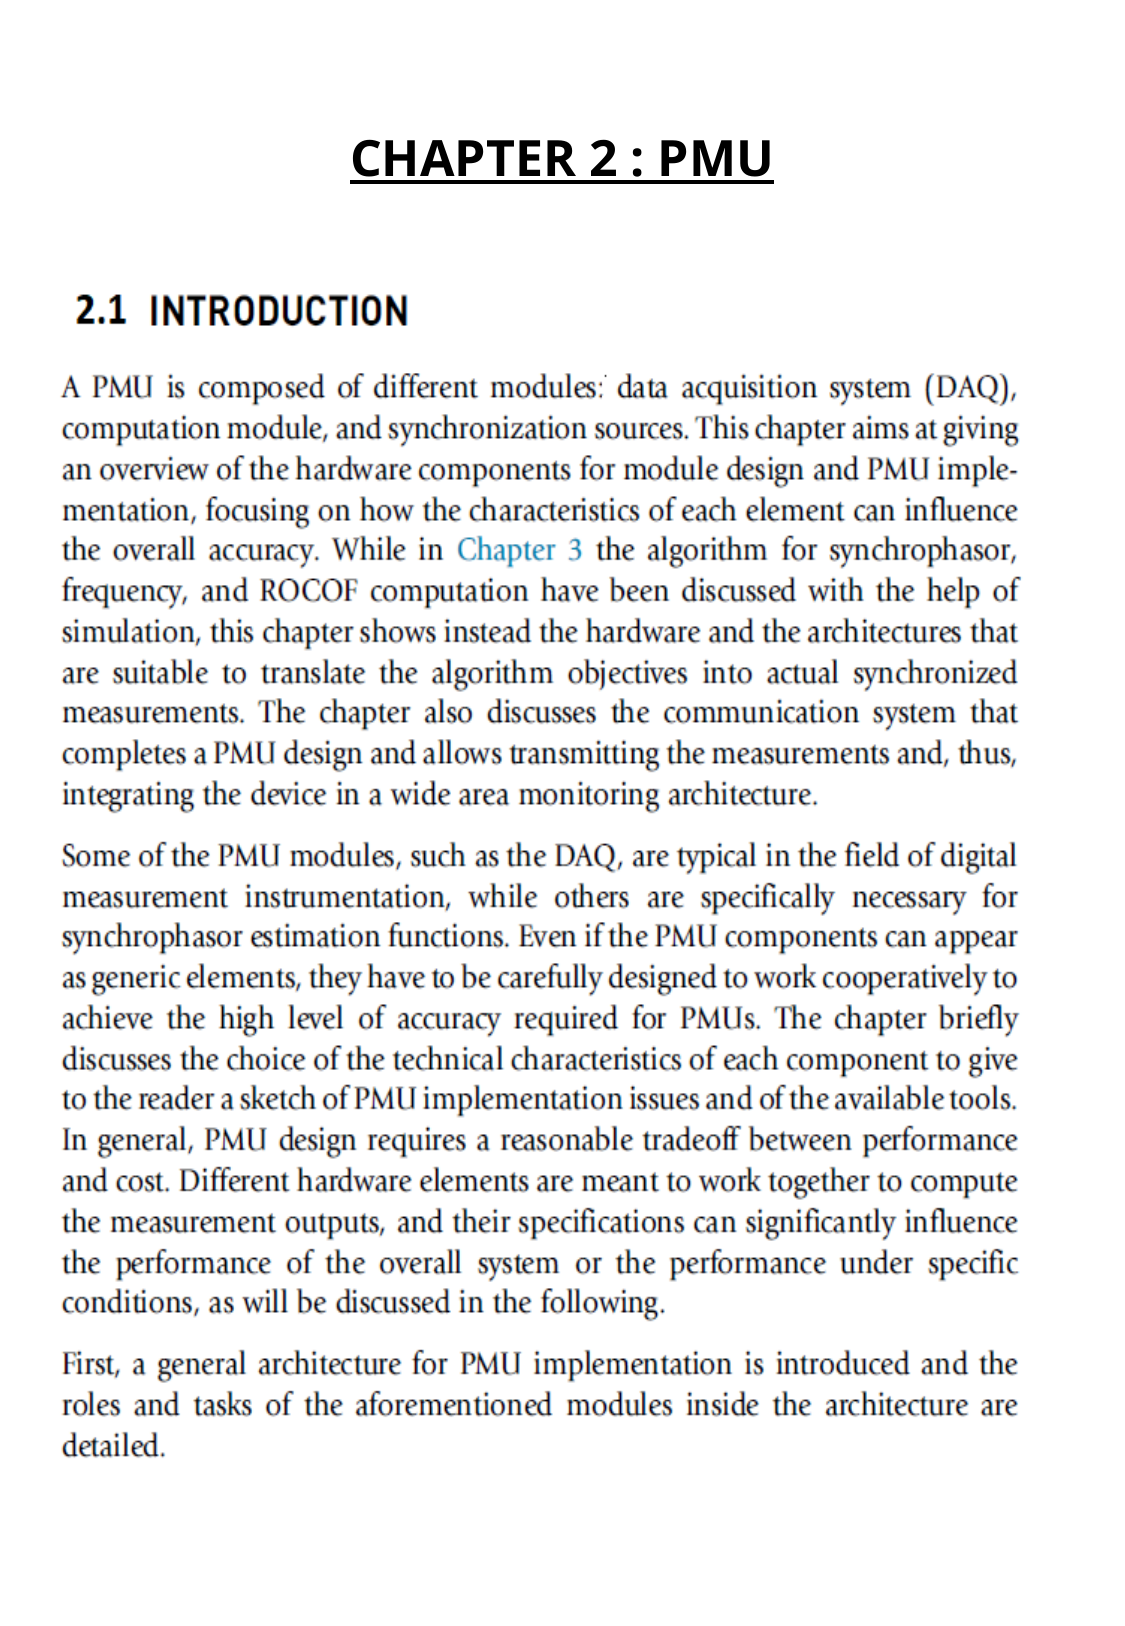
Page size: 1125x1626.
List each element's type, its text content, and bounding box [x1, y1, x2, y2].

picture [25, 254, 1039, 1531]
title CHAPTER 2 : PMU [200, 125, 924, 252]
